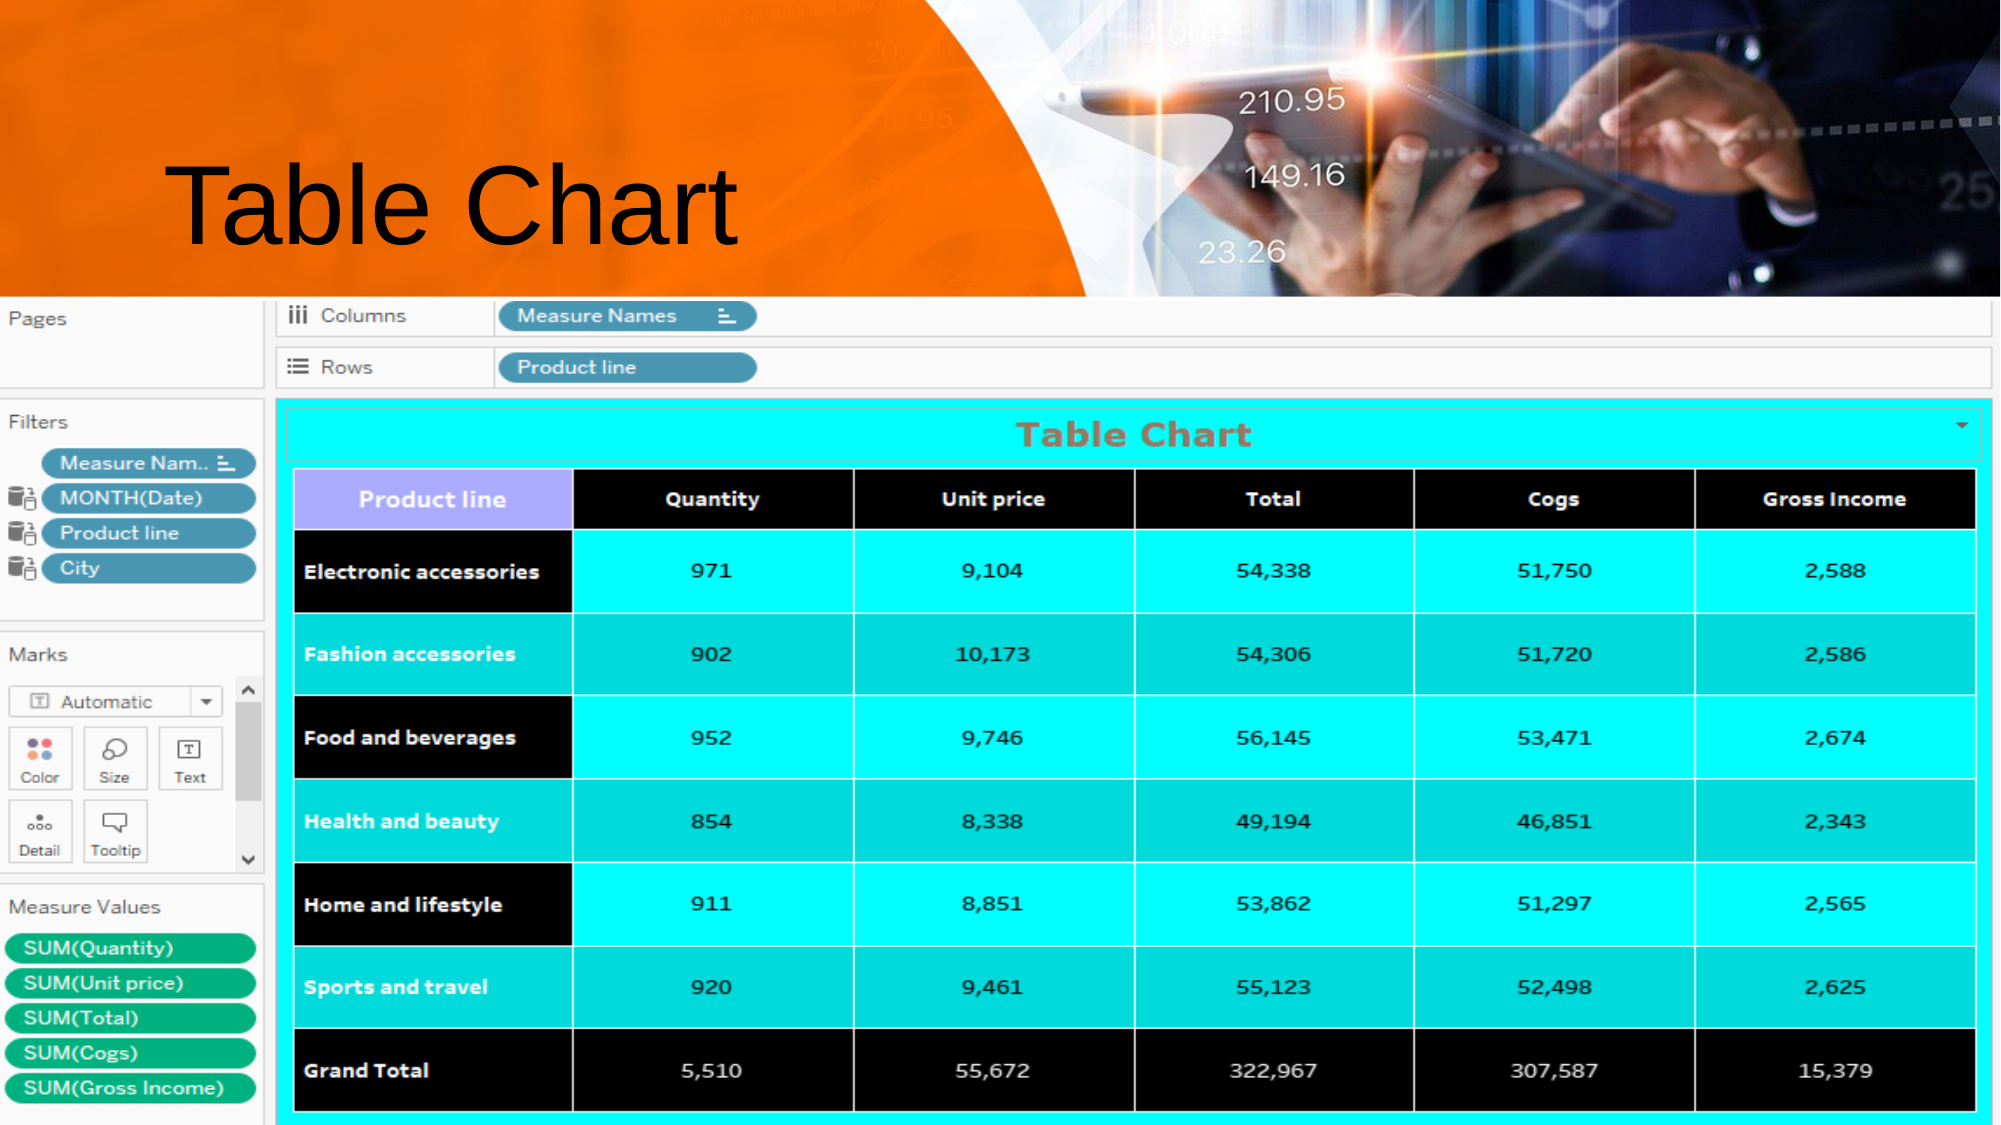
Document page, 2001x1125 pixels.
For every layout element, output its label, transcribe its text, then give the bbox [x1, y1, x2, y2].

picture [0, 0, 2001, 1125]
text_box Table Chart [148, 124, 755, 275]
